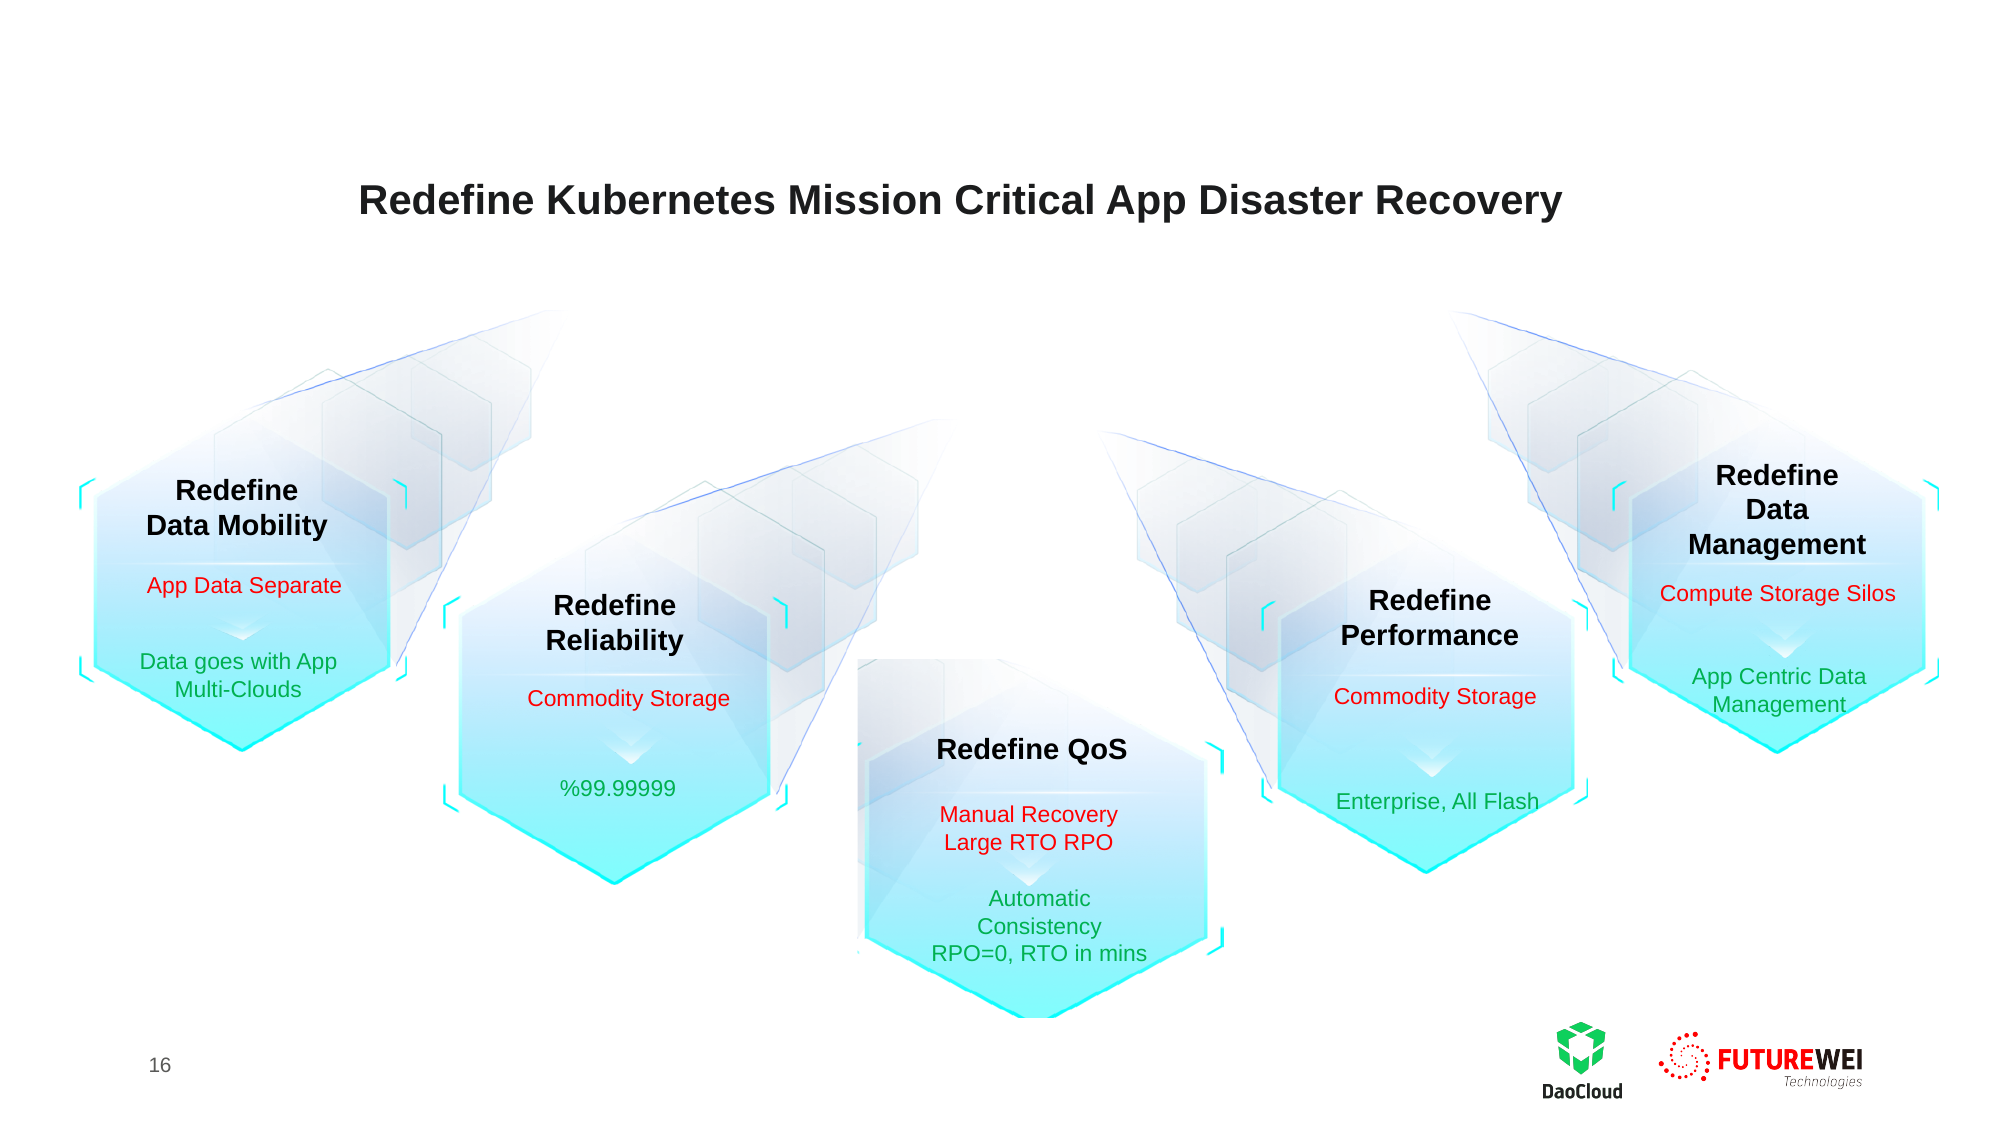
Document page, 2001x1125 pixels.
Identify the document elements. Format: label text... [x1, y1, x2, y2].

slide_number 16 [117, 1039, 203, 1089]
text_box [81, 567, 396, 711]
picture [1532, 1010, 1630, 1108]
picture [1638, 1011, 1882, 1102]
picture [79, 310, 1957, 1018]
text_box Redefine Kubernetes Mission Critical App Disaster Recovery [343, 121, 1715, 231]
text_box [1643, 586, 1916, 726]
